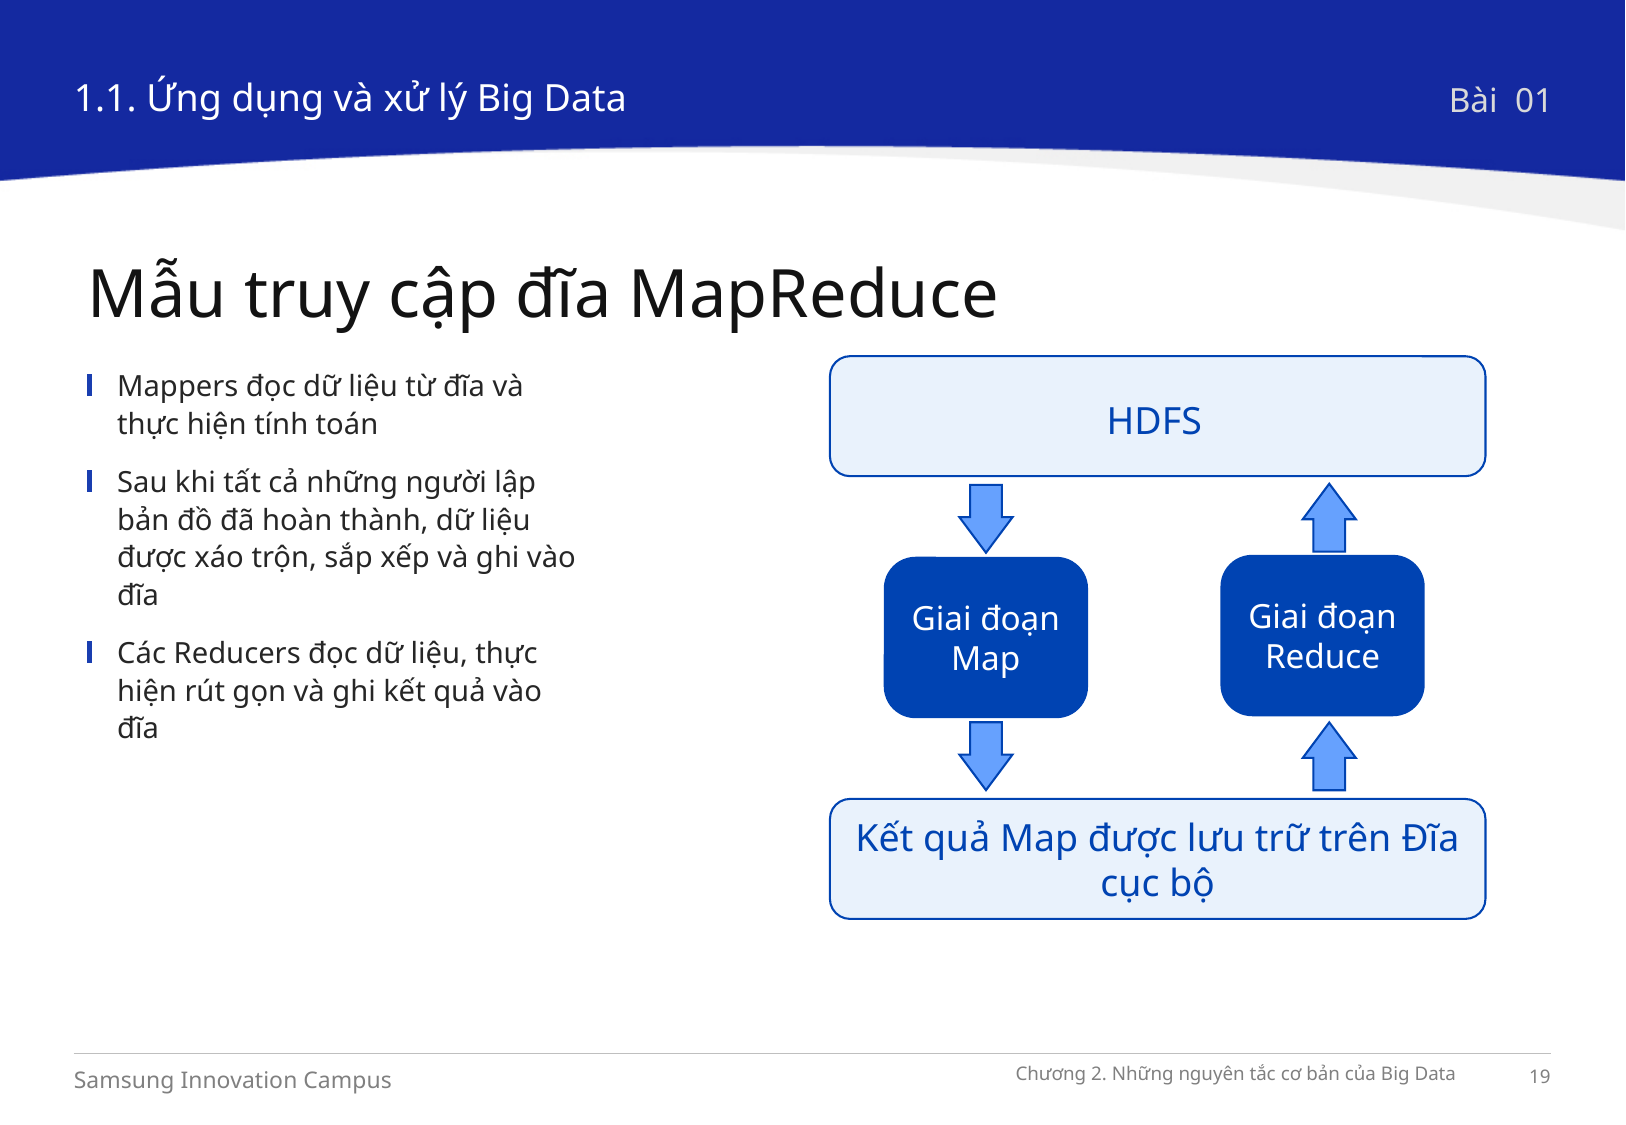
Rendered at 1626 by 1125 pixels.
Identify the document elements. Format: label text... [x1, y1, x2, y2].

list Mappers đọc dữ liệu từ đĩa và thực hiện tính toán Sau khi tất cả những người lập bản đồ đã hoàn thành, dữ liệu được xáo trộn, sắp xếp và ghi vào đĩa Các Reducers đọc dữ liệu, thực hiện rút gọn và ghi kết quả vào đĩa [87, 365, 586, 516]
text_box [957, 483, 1015, 555]
text_box [828, 355, 1487, 478]
text_box Kết quả Map được lưu trữ trên Đĩa cục bộ [828, 797, 1487, 920]
picture [0, 0, 1625, 1125]
list Mẫu truy cập đĩa MapReduce [87, 249, 1531, 331]
list Bài 01 [1423, 79, 1554, 120]
text_box HDFS [1091, 389, 1223, 450]
list 1.1. Ứng dụng và xử lý Big Data [73, 73, 1308, 119]
text_box [1300, 720, 1358, 792]
text_box Giai đoạn Reduce [1220, 555, 1425, 716]
text_box [1300, 481, 1358, 553]
text_box [957, 721, 1015, 792]
text_box Giai đoạn Map [884, 557, 1088, 718]
